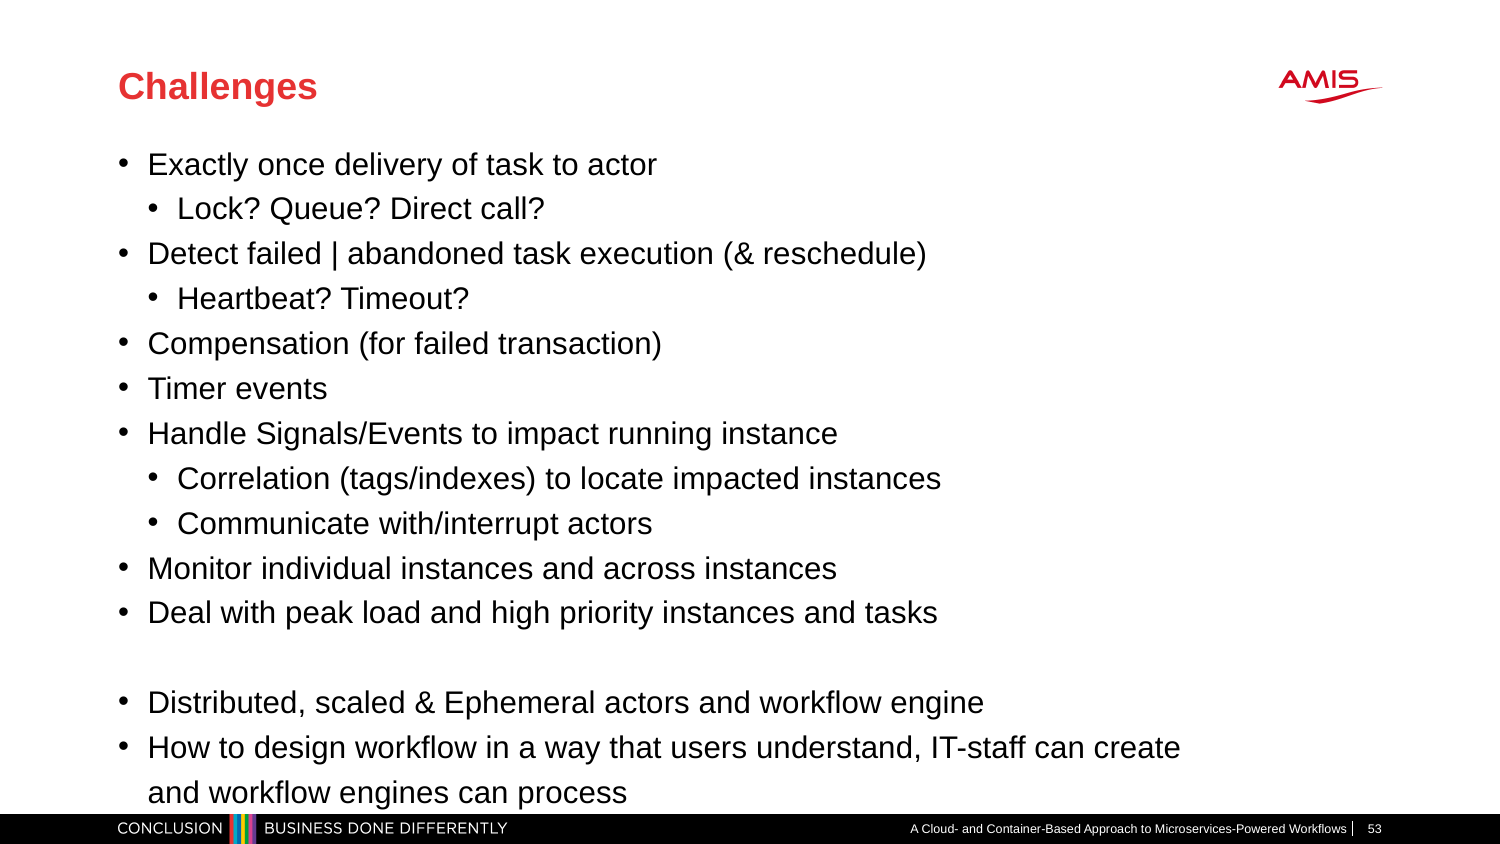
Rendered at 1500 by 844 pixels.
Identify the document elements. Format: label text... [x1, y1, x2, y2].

title Challenges [118, 47, 1205, 130]
footer A Cloud- and Container-Based Approach to Microservices-Powered Workflows [814, 820, 1347, 839]
picture [239, 814, 1500, 844]
slide_number 53 [1358, 820, 1382, 839]
list Exactly once delivery of task to actor Lock? Queue? Direct call? Detect failed | abandoned task execution (& reschedule) Heartbeat? Timeout? Compensation (for failed transaction) Timer events Handle Signals/Events to impact running instance Correlation (tags/indexes) to locate impacted instances Communicate with/interrupt actors Monitor individual instances and across instances Deal with peak load and high priority instances and tasks Distributed, scaled & Ephemeral actors and workflow engine How to design workflow in a way that users understand, IT-staff can create and workflow engines can process [118, 136, 1205, 757]
picture [1205, 58, 1388, 106]
picture [0, 814, 236, 844]
